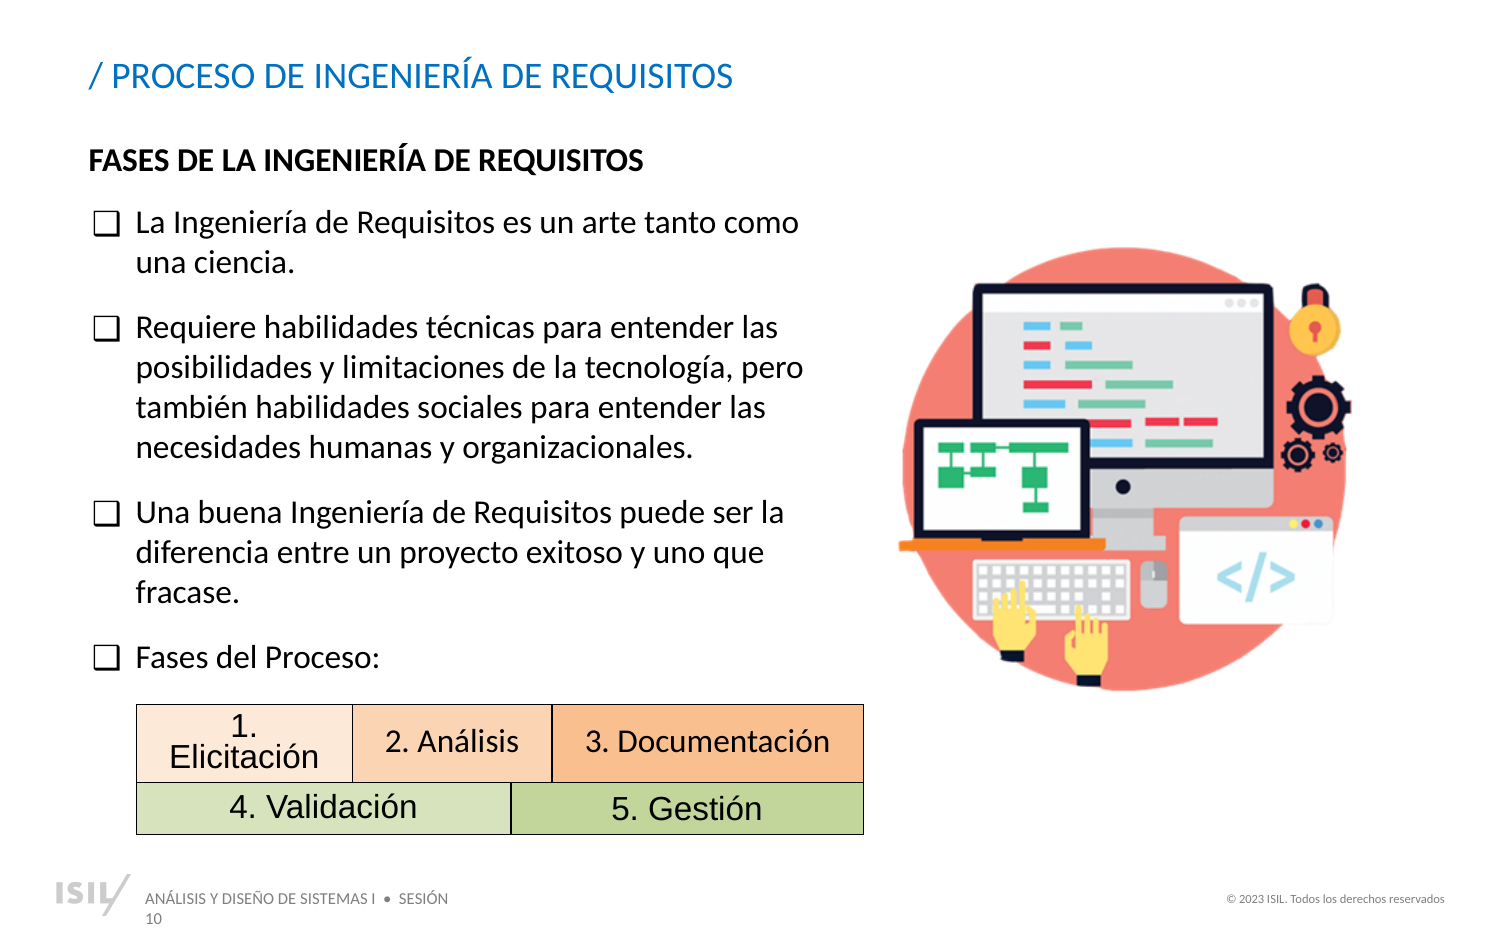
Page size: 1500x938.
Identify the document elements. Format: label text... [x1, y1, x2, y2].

table_header 1. Elicitación [137, 705, 352, 782]
table_header 2. Análisis [353, 705, 551, 782]
list / PROCESO DE INGENIERÍA DE REQUISITOS [76, 45, 1424, 104]
table_cell 4. Validación [137, 783, 510, 834]
list La Ingeniería de Requisitos es un arte tanto como una ciencia. Requiere habilidades técnicas para entender las posibilidades y limitaciones de la tecnología, pero también habilidades sociales para entender las necesidades humanas y organizacionales. Una buena Ingeniería de Requisitos puede ser la diferencia entre un proyecto exitoso y uno que fracase. Fases del Proceso: [76, 193, 833, 866]
table_header 3. Documentación [553, 705, 827, 782]
table_cell 5. Gestión [512, 783, 863, 834]
picture [832, 161, 1409, 788]
list FASES DE LA INGENIERÍA DE REQUISITOS [76, 132, 750, 191]
